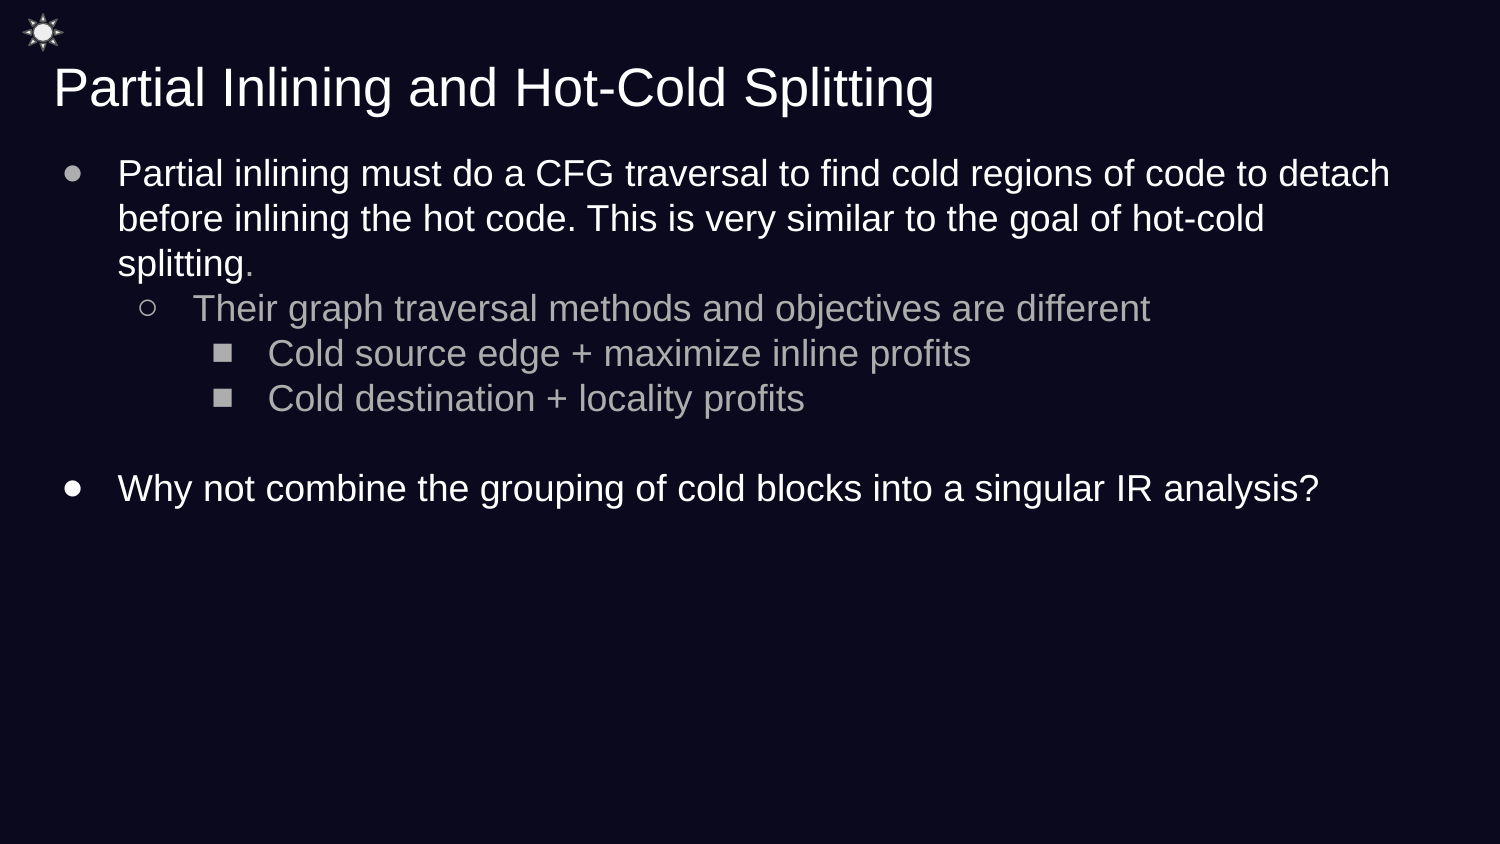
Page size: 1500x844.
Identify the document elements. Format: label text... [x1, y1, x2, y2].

text_box [28, 19, 64, 46]
text_box [23, 29, 32, 36]
text_box [40, 13, 46, 22]
text_box Partial inlining must do a CFG traversal to find cold regions of code to detach before inlining the hot code. This is very similar to the goal of hot-cold splitting. Their graph traversal methods and objectives are different Cold source edge + maximize inline profits Cold destination + locality profits Why not combine the grouping of cold blocks into a singular IR analysis? [27, 133, 1422, 798]
text_box Partial Inlining and Hot-Cold Splitting [38, 37, 1401, 148]
text_box [40, 43, 46, 51]
